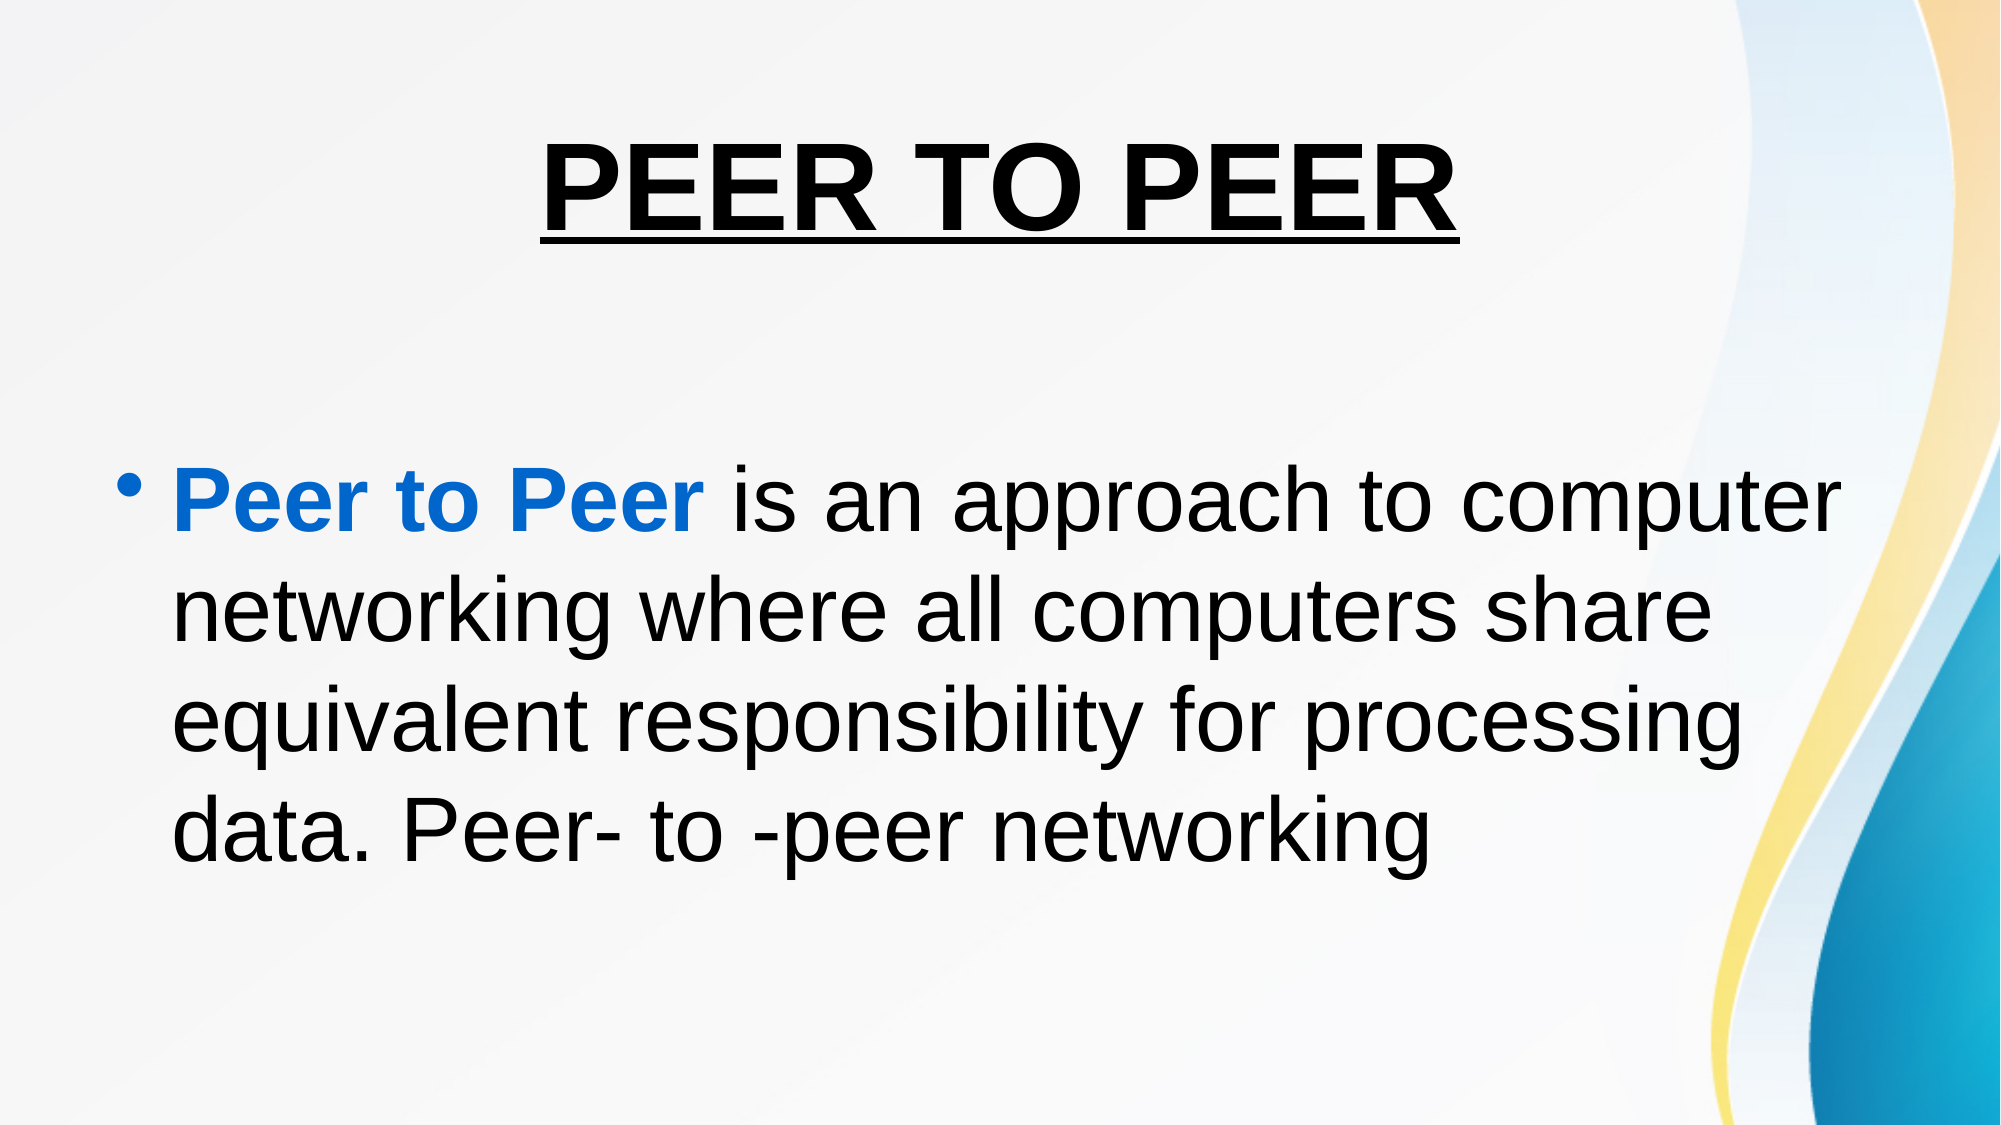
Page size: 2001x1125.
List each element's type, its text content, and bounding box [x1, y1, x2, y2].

picture [0, 0, 2001, 1125]
list Peer to Peer is an approach to computer networking where all computers share equivalent responsibility for processing data. Peer- to -peer networking [99, 432, 1901, 1006]
title PEER TO PEER [99, 30, 1901, 330]
